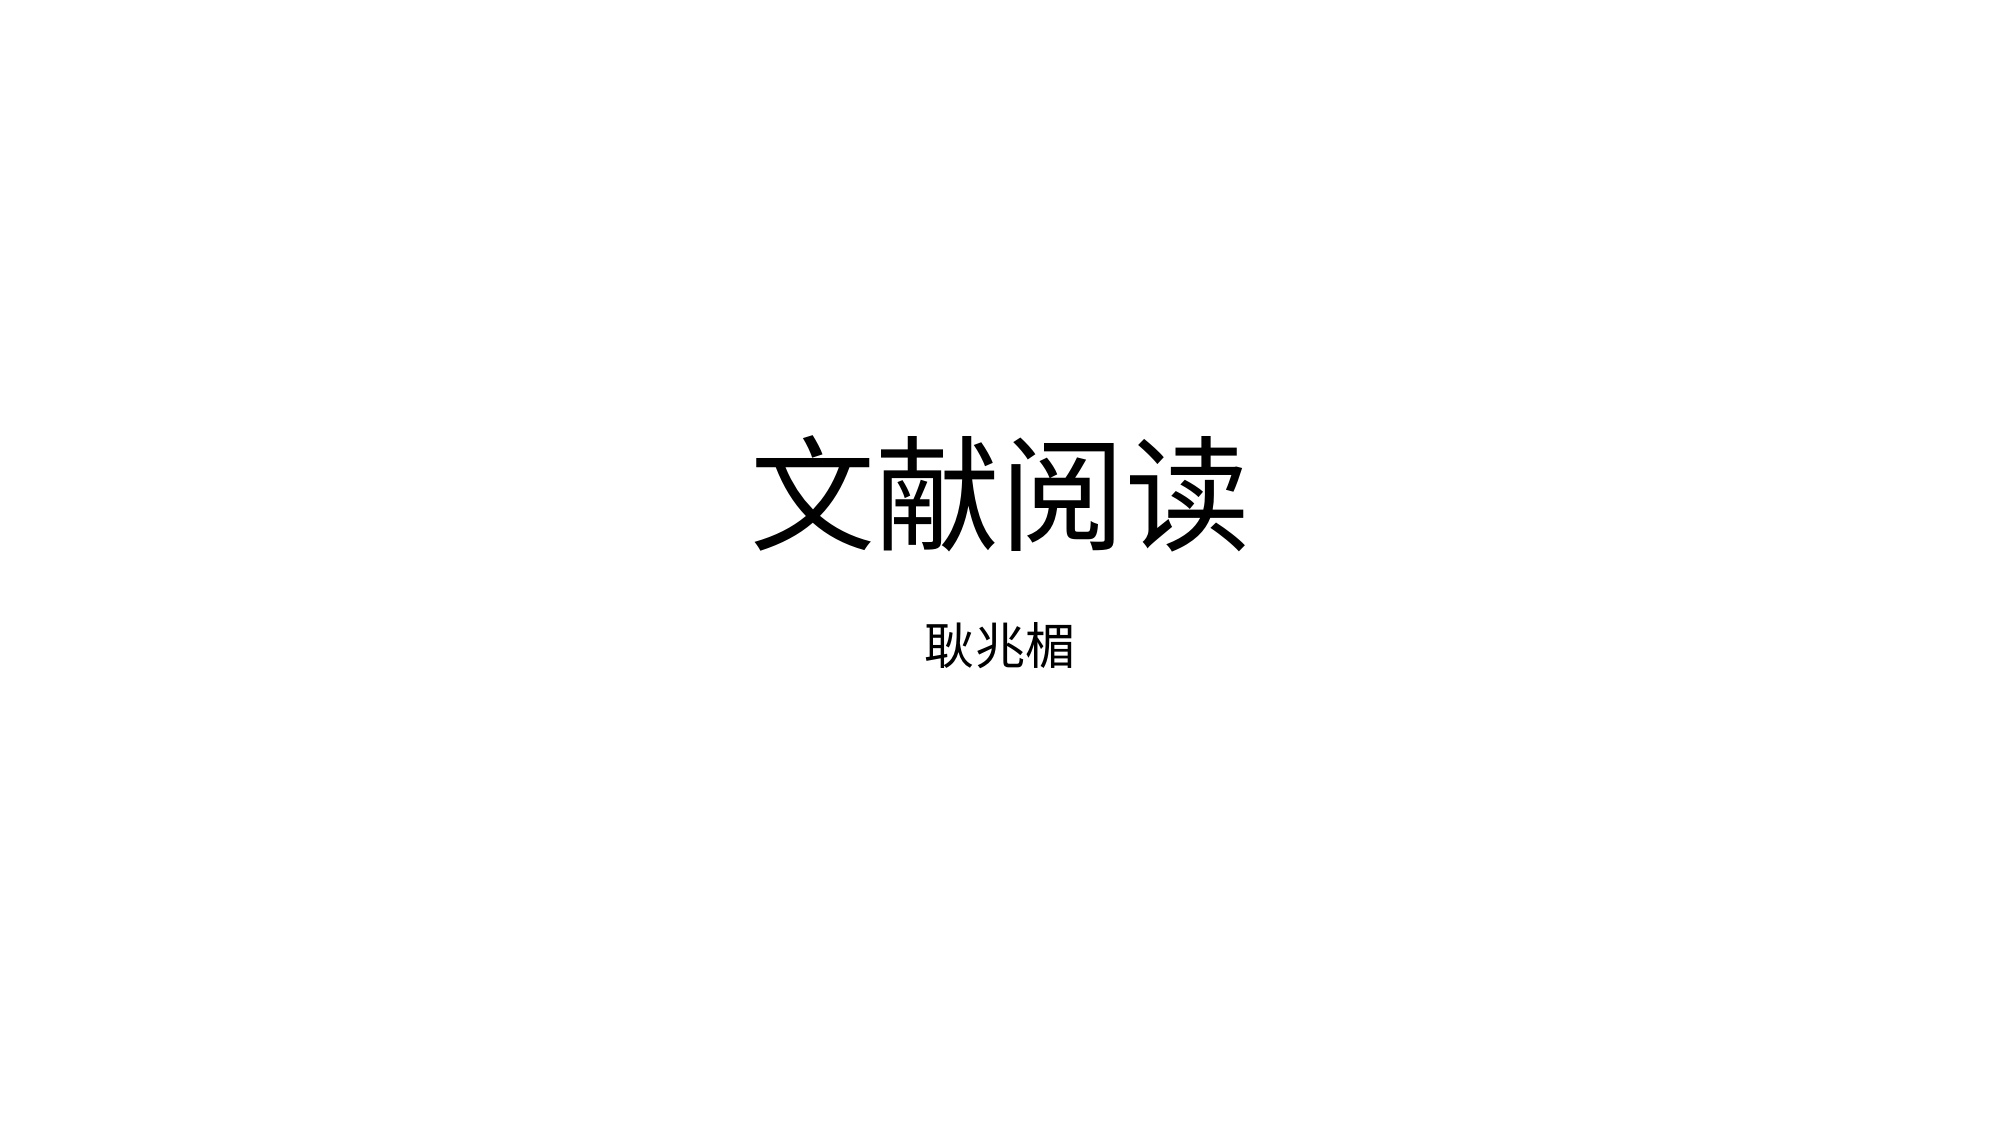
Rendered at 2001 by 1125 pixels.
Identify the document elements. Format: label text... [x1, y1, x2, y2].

subtitle 耿兆楣 [249, 614, 1750, 886]
title 文献阅读 [249, 184, 1750, 576]
